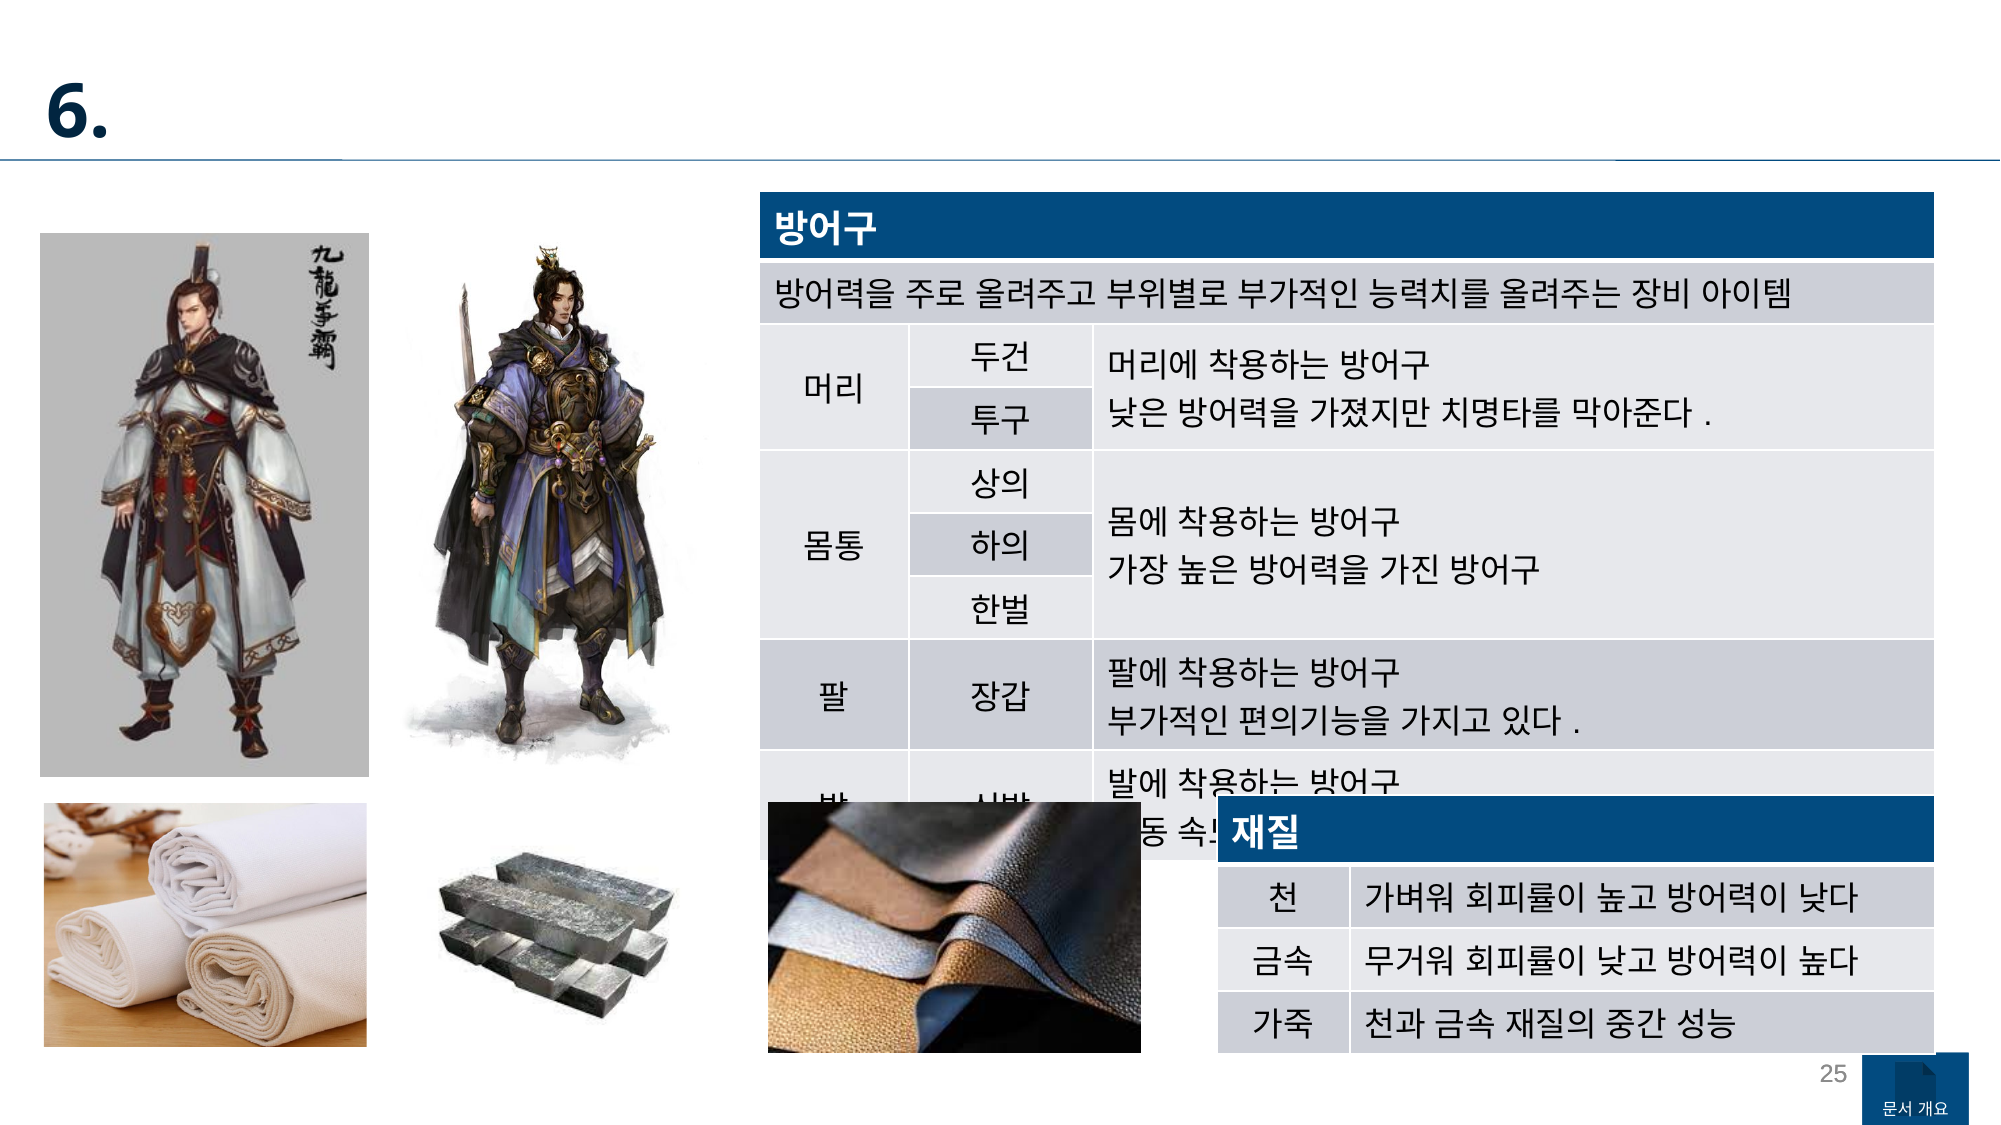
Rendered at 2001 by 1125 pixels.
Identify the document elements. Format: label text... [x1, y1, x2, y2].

table_cell 금속 [1218, 929, 1349, 990]
text_box 6. [31, 54, 650, 159]
picture [386, 804, 735, 1054]
table_cell 팔에 착용하는 방어구 부가적인 편의기능을 가지고 있다. [1094, 640, 1934, 749]
table_cell 하의 [910, 514, 1092, 575]
table_cell 무거워 회피률이 낮고 방어력이 높다 [1351, 929, 1934, 990]
text_box 문서 개요 [1861, 1052, 1970, 1125]
table_cell 장갑 [910, 640, 1092, 749]
table_cell 가죽 [1218, 992, 1349, 1053]
table_header 재질 [1218, 796, 1934, 862]
table_cell 상의 [910, 451, 1092, 512]
picture [43, 802, 367, 1047]
table_cell 몸통 [760, 451, 908, 638]
table_cell 머리에 착용하는 방어구 낮은 방어력을 가졌지만 치명타를 막아준다. [1094, 325, 1934, 449]
text_box 25 [1412, 1055, 1861, 1103]
table_header 방어구 [760, 192, 1934, 258]
table_cell 천 [1218, 867, 1349, 927]
table_cell 투구 [910, 388, 1092, 449]
table_cell 방어력을 주로 올려주고 부위별로 부가적인 능력치를 올려주는 장비 아이템 [760, 263, 1934, 323]
table_cell 발에 착용하는 방어구 이동 속도를 올려준다. [1094, 751, 1934, 860]
table_cell 신발 [910, 751, 1092, 802]
picture [768, 802, 1141, 1053]
table_cell 팔 [760, 640, 908, 749]
table_cell 발 [760, 751, 908, 860]
table_cell 머리 [760, 325, 908, 449]
table_cell 두건 [910, 325, 1092, 386]
picture [40, 233, 369, 777]
picture [386, 236, 716, 776]
table_cell 가벼워 회피률이 높고 방어력이 낮다 [1351, 867, 1934, 927]
table_cell 천과 금속 재질의 중간 성능 [1351, 992, 1934, 1053]
table_cell 몸에 착용하는 방어구 가장 높은 방어력을 가진 방어구 [1094, 451, 1934, 638]
table_cell 한벌 [910, 577, 1092, 638]
